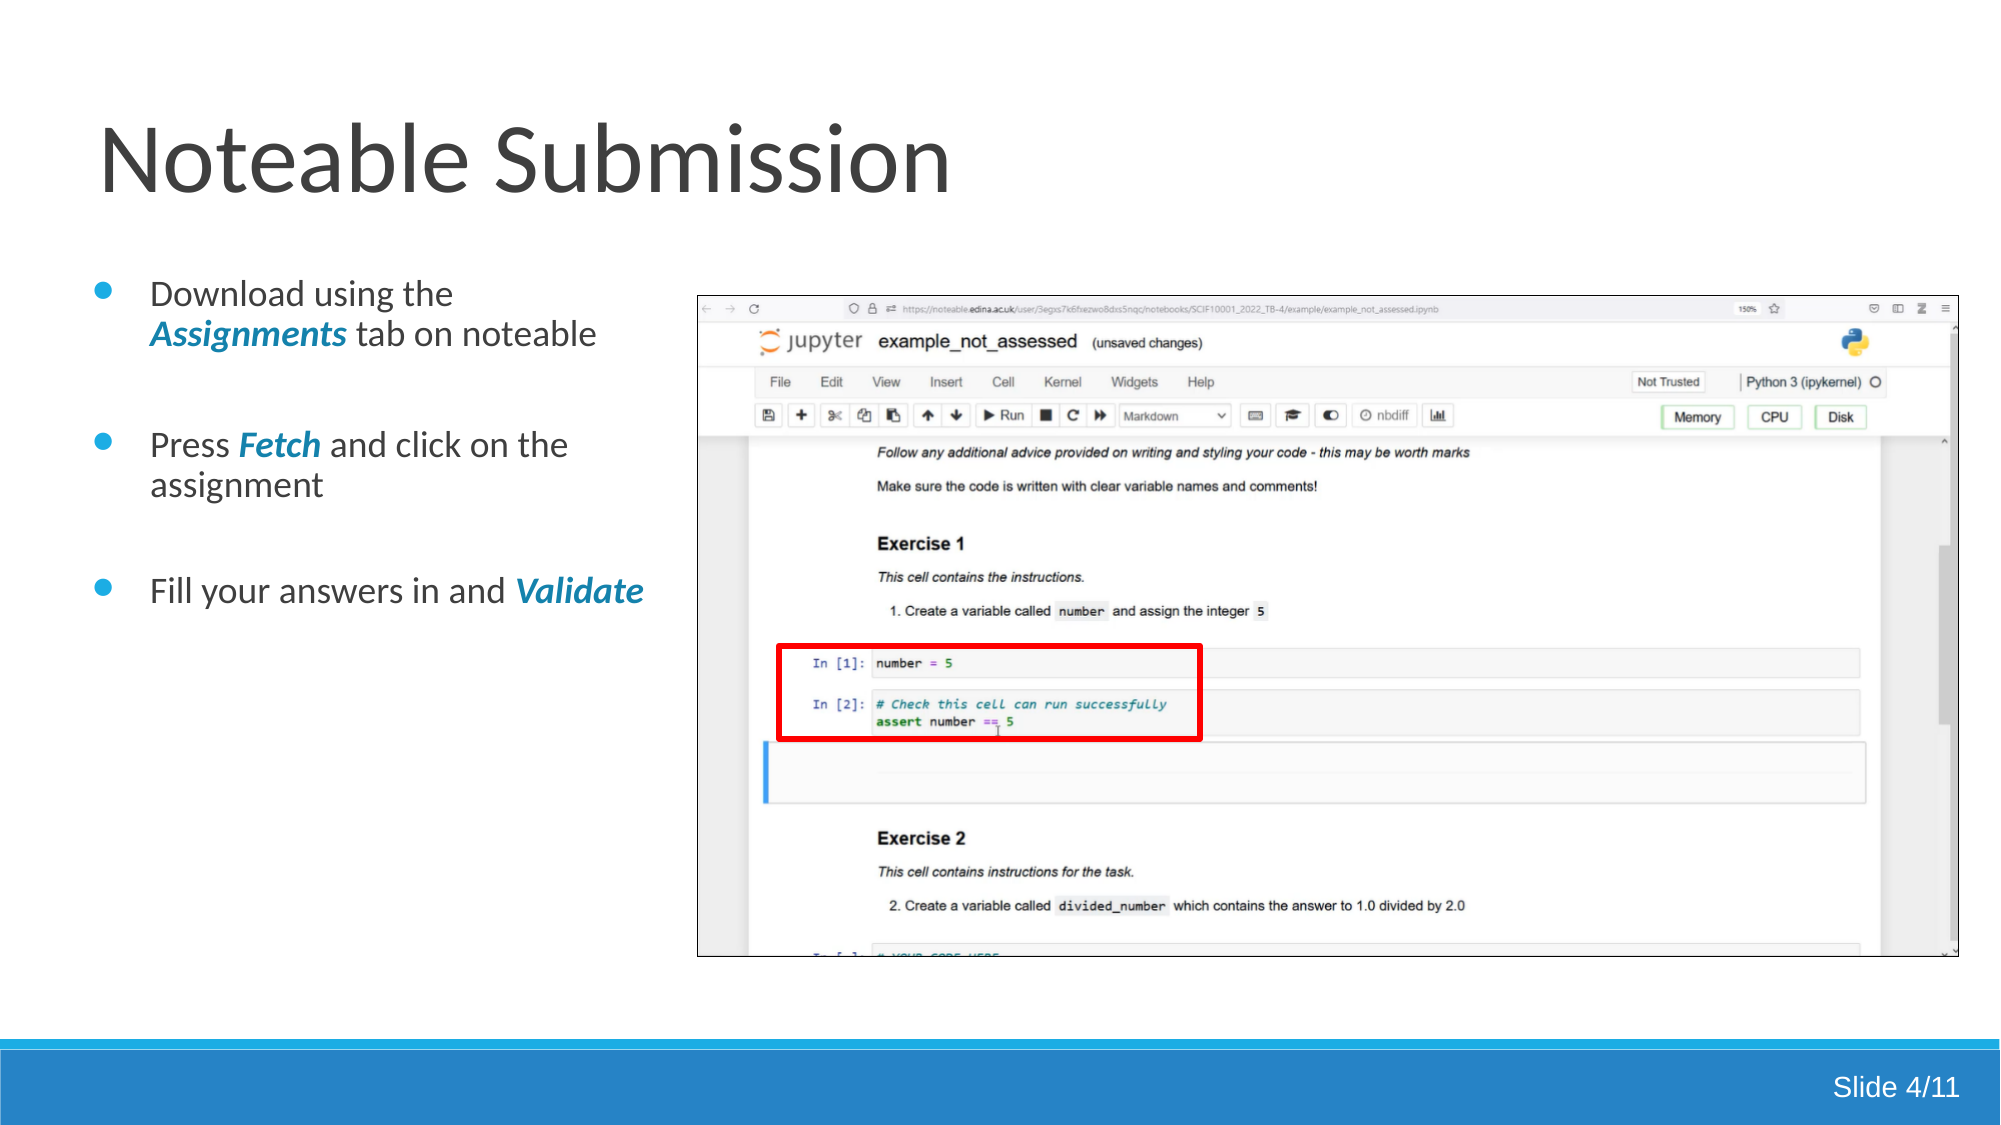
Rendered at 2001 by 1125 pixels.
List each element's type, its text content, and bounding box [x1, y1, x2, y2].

text_box Download using the Assignments tab on noteable Press Fetch and click on the assignment Fill your answers in and Validate [75, 266, 657, 616]
text_box Slide 4/11 [1817, 1053, 2000, 1125]
text_box [81, 252, 1941, 365]
picture [697, 295, 1959, 957]
title Noteable Submission [83, 71, 1567, 221]
